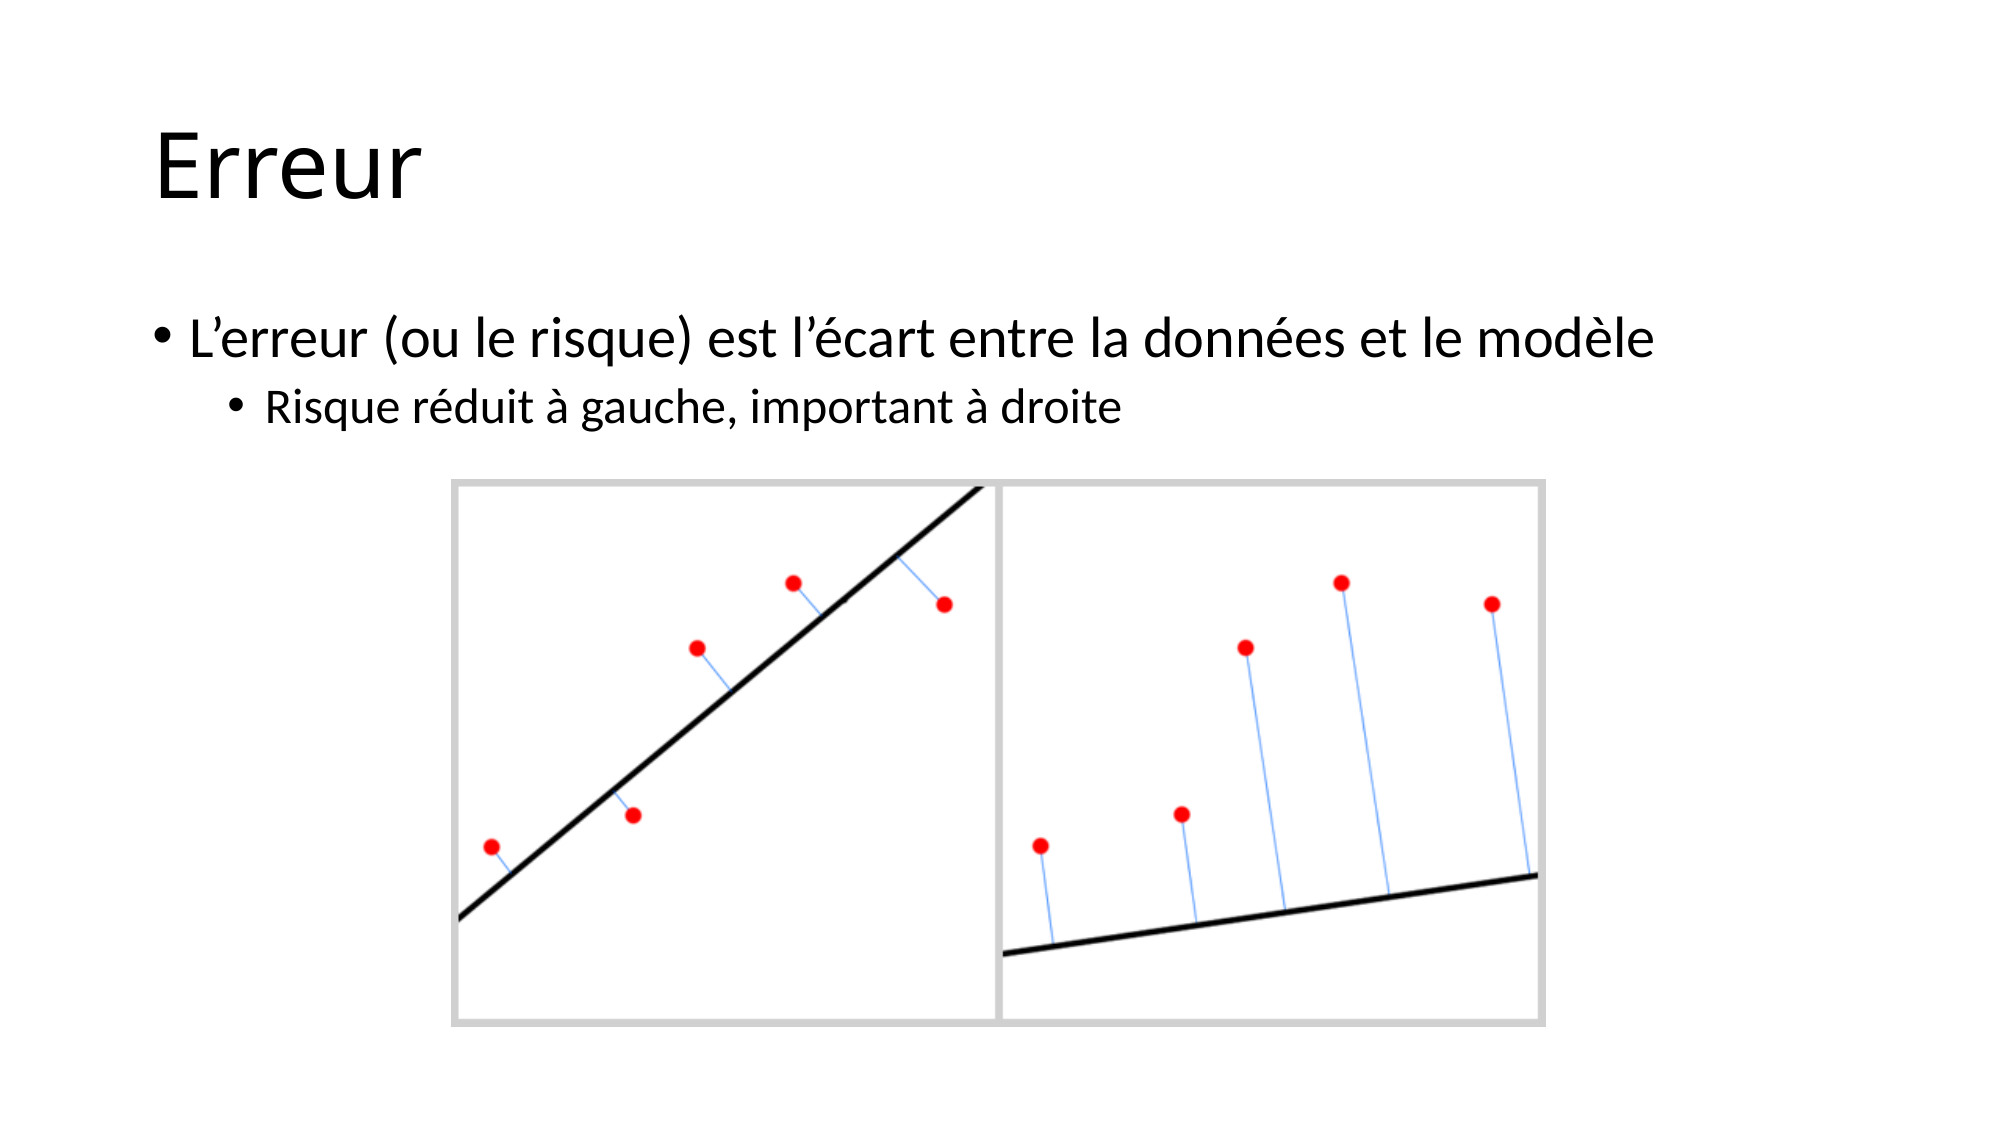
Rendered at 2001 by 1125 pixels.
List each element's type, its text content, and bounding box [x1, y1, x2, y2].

picture [451, 479, 1546, 1027]
list L’erreur (ou le risque) est l’écart entre la données et le modèle Risque réduit à gauche, important à droite [137, 299, 1863, 1014]
title Erreur [137, 59, 1863, 278]
